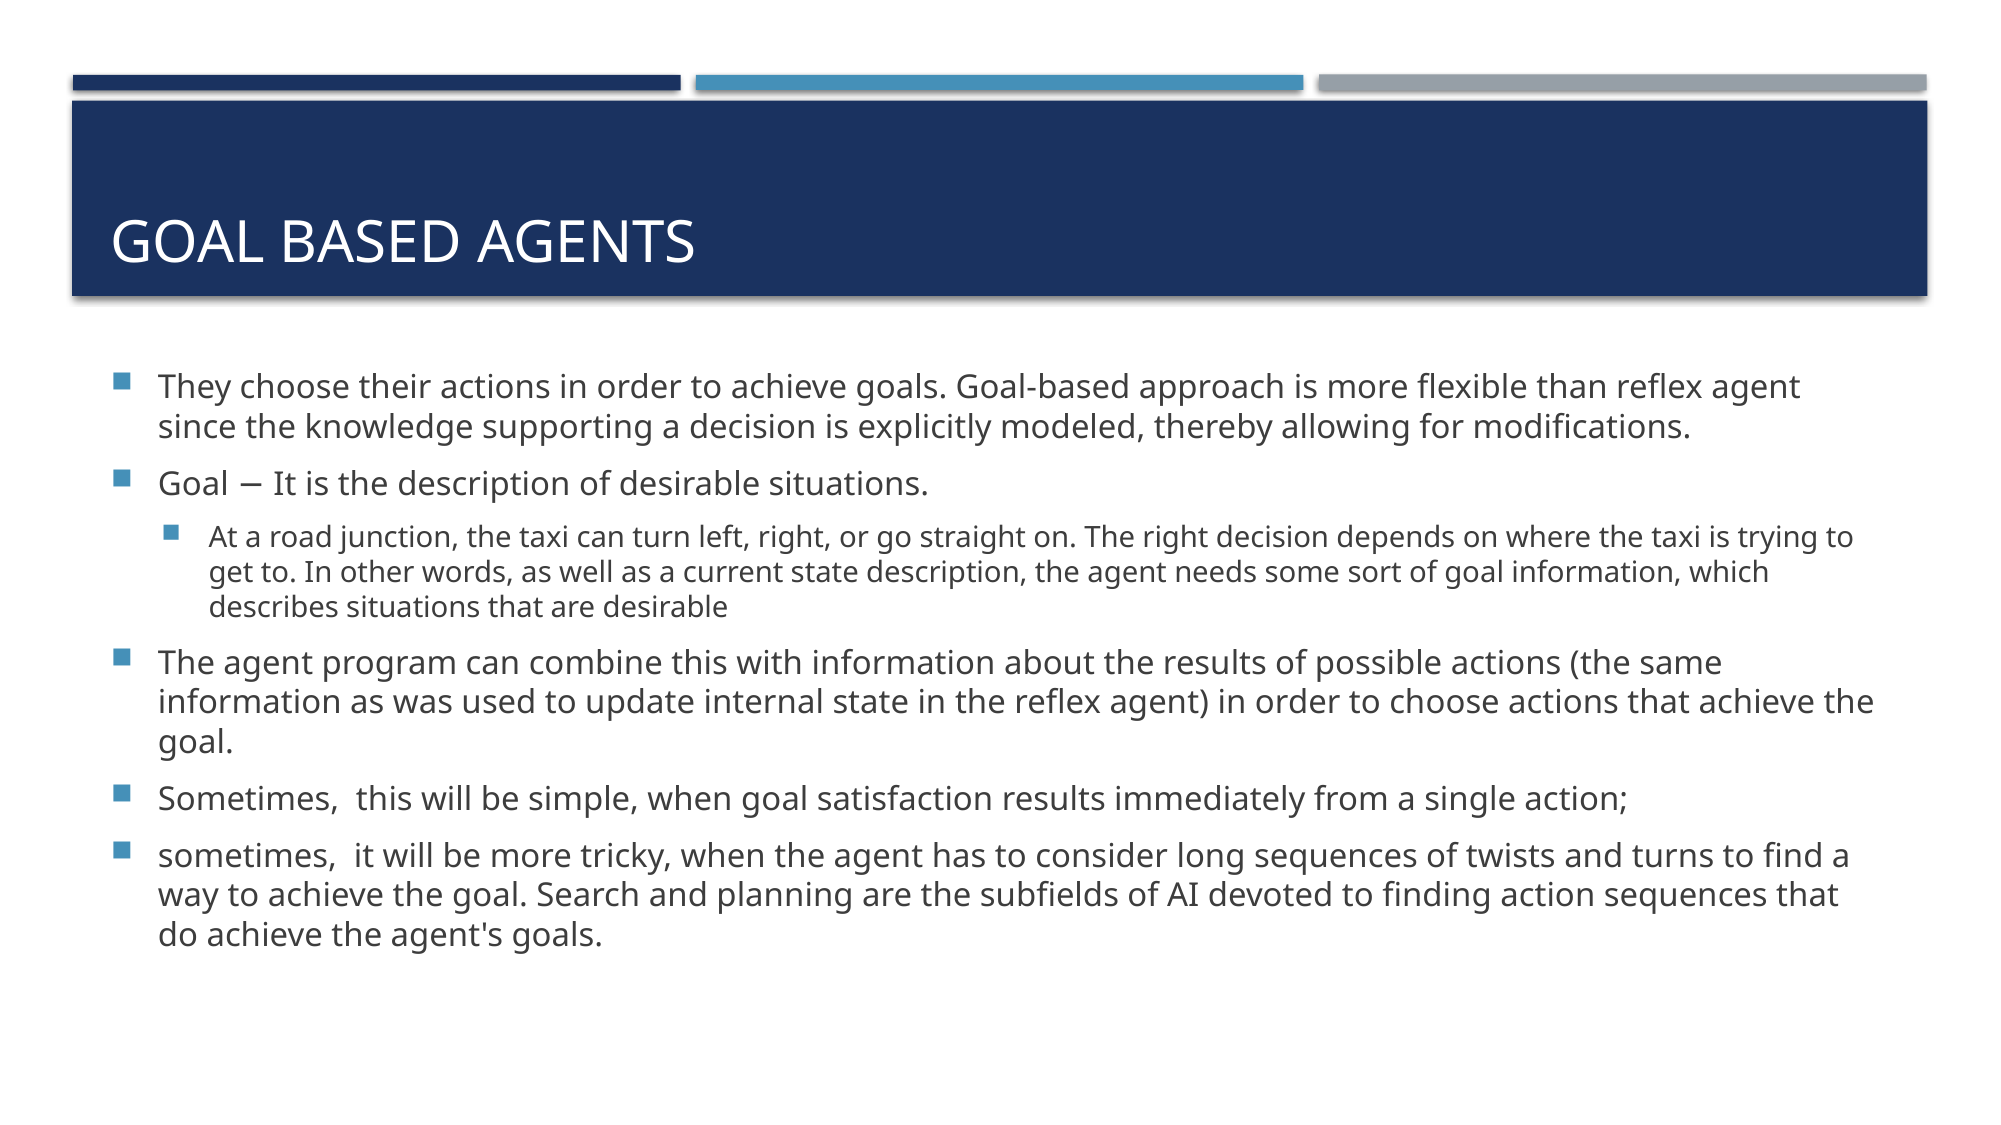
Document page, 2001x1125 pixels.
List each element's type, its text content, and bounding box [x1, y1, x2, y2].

list They choose their actions in order to achieve goals. Goal-based approach is more flexible than reflex agent since the knowledge supporting a decision is explicitly modeled, thereby allowing for modifications. Goal − It is the description of desirable situations. At a road junction, the taxi can turn left, right, or go straight on. The right decision depends on where the taxi is trying to get to. In other words, as well as a current state description, the agent needs some sort of goal information, which describes situations that are desirable The agent program can combine this with information about the results of possible actions (the same information as was used to update internal state in the reflex agent) in order to choose actions that achieve the goal. Sometimes, this will be simple, when goal satisfaction results immediately from a single action; sometimes, it will be more tricky, when the agent has to consider long sequences of twists and turns to find a way to achieve the goal. Search and planning are the subfields of AI devoted to finding action sequences that do achieve the agent's goals. [95, 357, 1905, 962]
title Goal Based agents [95, 115, 1905, 282]
